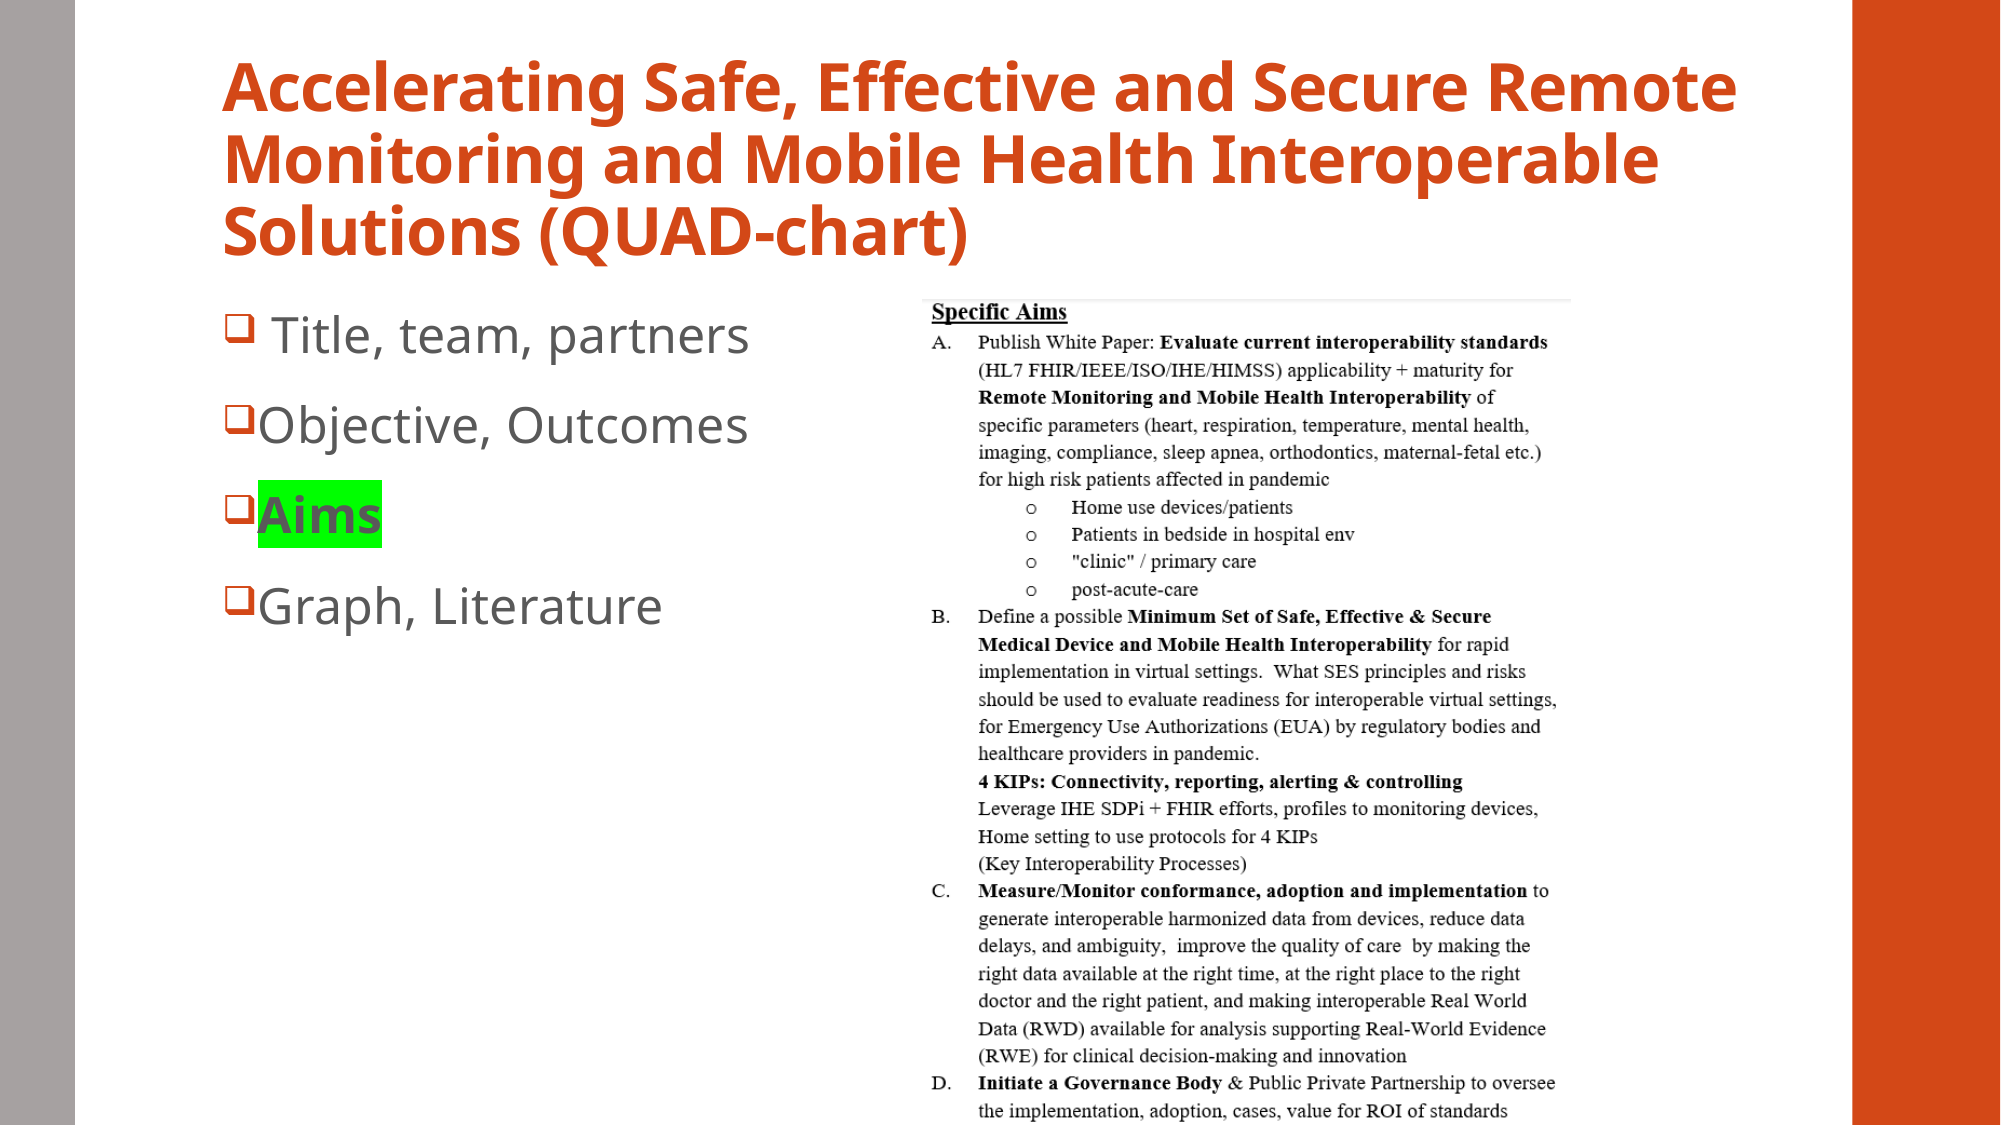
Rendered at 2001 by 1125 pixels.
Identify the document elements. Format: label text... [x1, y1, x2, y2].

picture [922, 299, 1571, 1125]
title Accelerating Safe, Effective and Secure Remote Monitoring and Mobile Health Interoperable Solutions (QUAD-chart) [206, 48, 1797, 278]
list Title, team, partners Objective, Outcomes Aims Graph, Literature [206, 299, 779, 1014]
